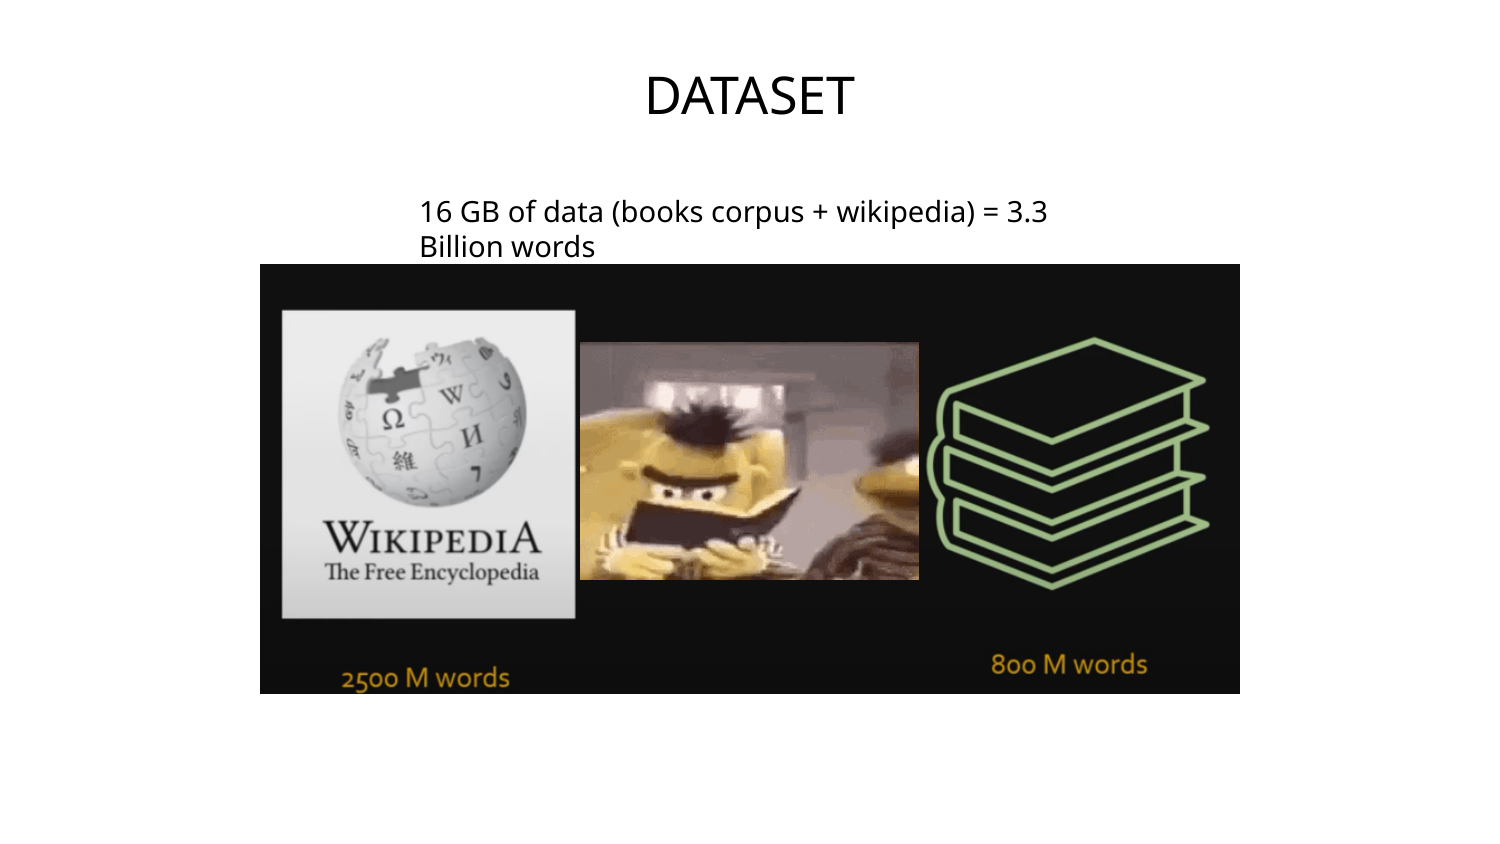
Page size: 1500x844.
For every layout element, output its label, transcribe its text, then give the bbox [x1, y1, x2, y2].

title DATASET [84, 48, 1416, 142]
picture [260, 264, 1240, 695]
text_box 16 GB of data (books corpus + wikipedia) = 3.3 Billion words [404, 178, 1096, 263]
